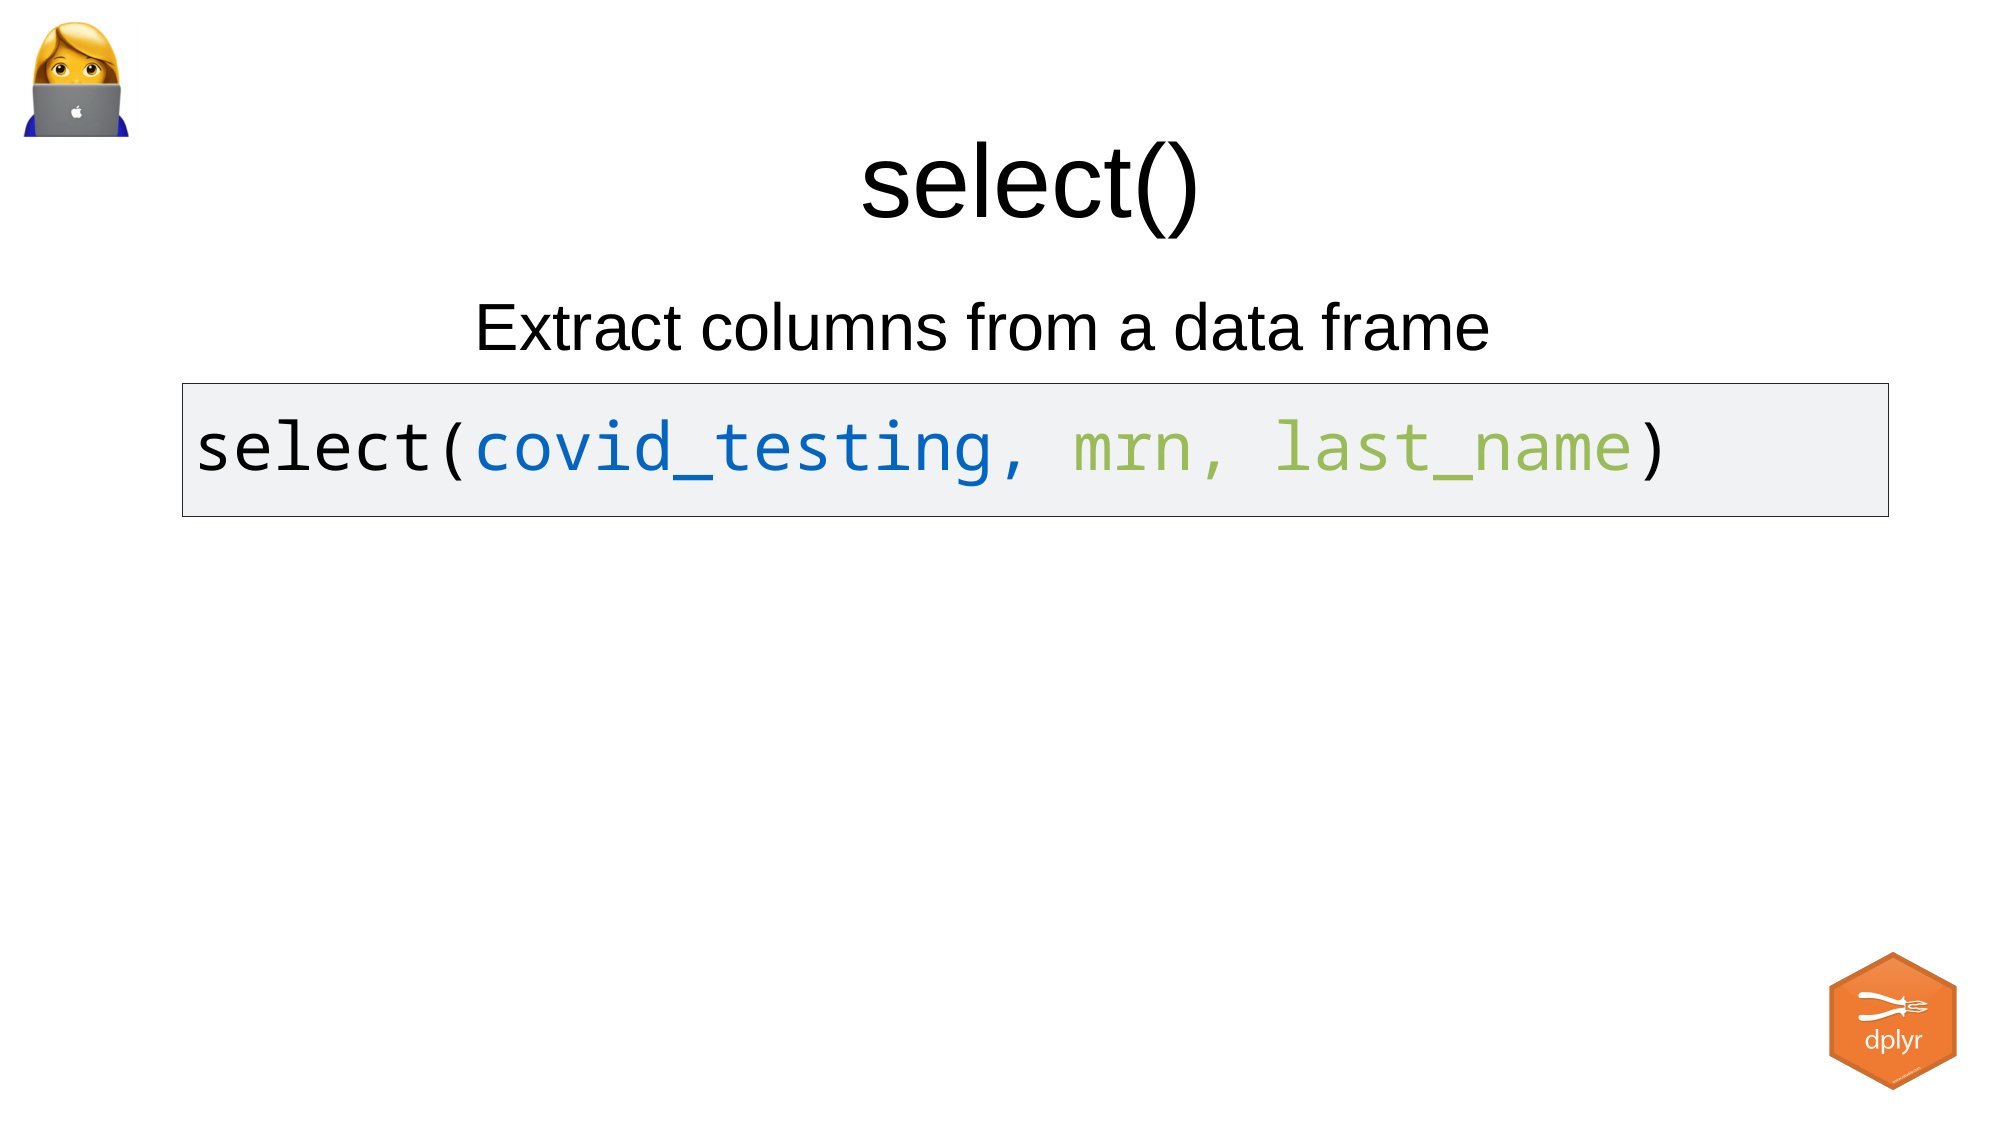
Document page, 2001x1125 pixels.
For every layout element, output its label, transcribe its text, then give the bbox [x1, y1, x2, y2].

text_box select(covid_testing, mrn, last_name) [154, 396, 1940, 492]
text_box select() [859, 112, 1207, 240]
picture [14, 17, 137, 140]
text_box [182, 492, 1889, 517]
text_box [182, 383, 1889, 396]
text_box Extract columns from a data frame [473, 283, 1538, 380]
text_box [1829, 952, 1957, 1090]
